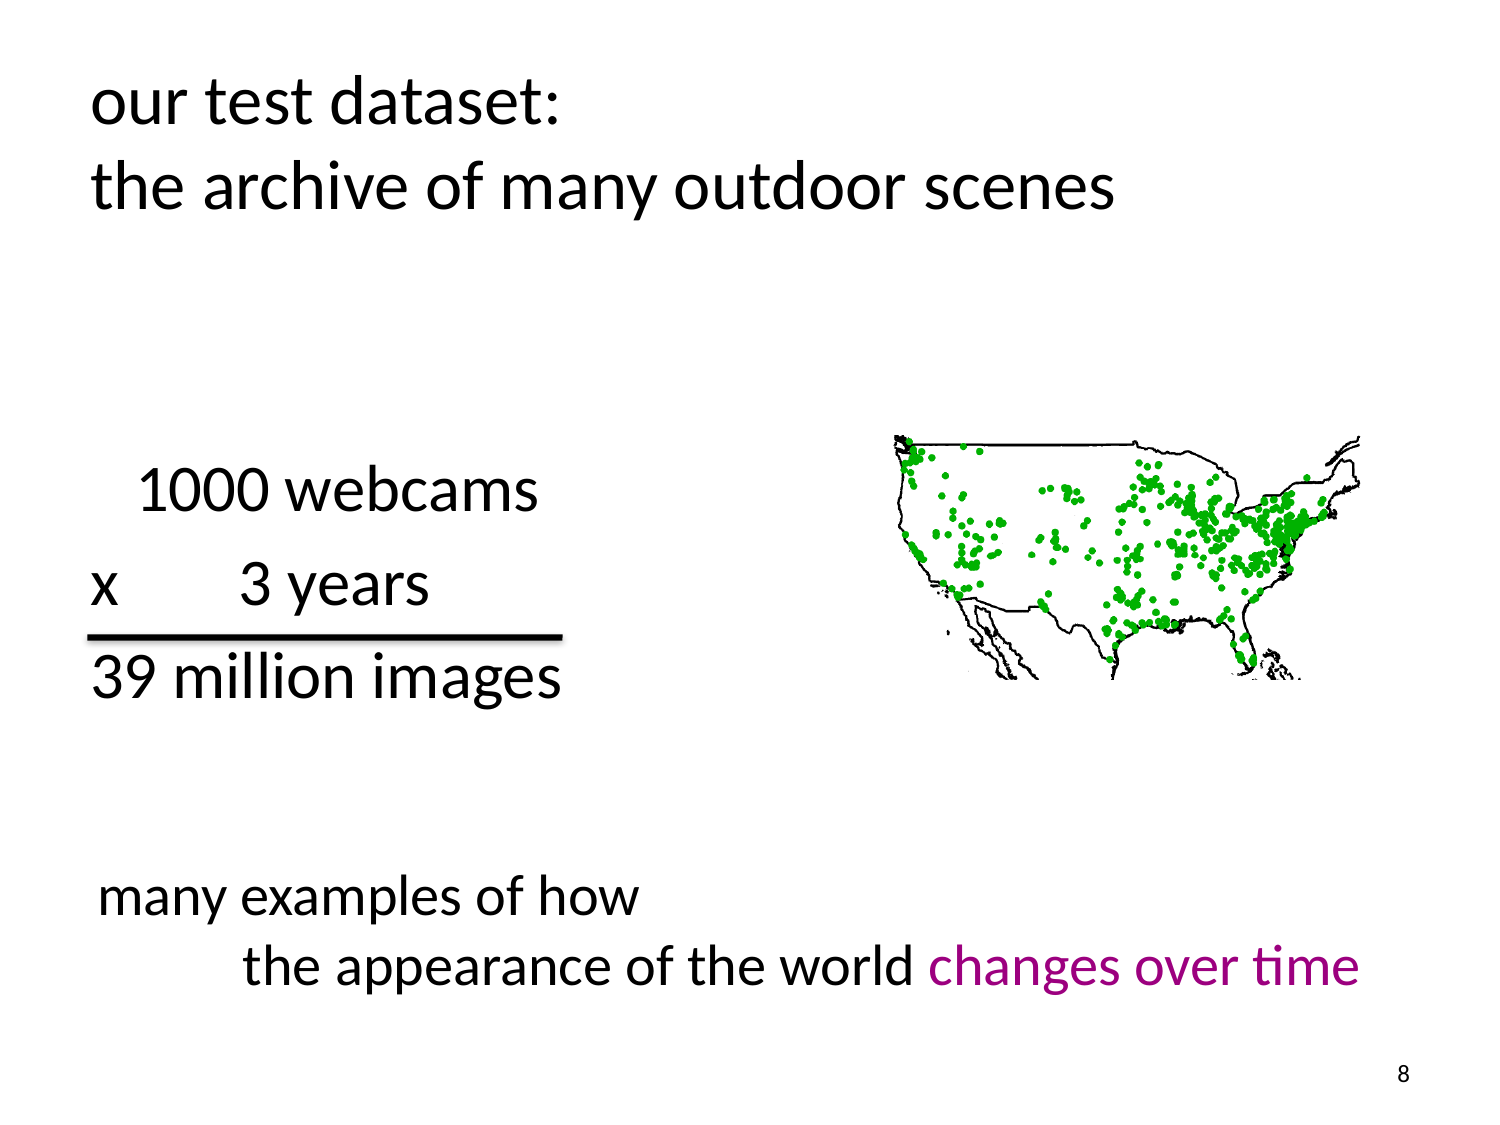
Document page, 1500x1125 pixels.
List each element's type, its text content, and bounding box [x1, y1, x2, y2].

slide_number 8 [1074, 1042, 1425, 1103]
list 1000 webcams x 3 years 39 million images [75, 437, 1425, 1125]
title our test dataset: the archive of many outdoor scenes [75, 45, 1425, 233]
text_box many examples of how the appearance of the world changes over time [82, 849, 1377, 1005]
picture [874, 412, 1372, 688]
